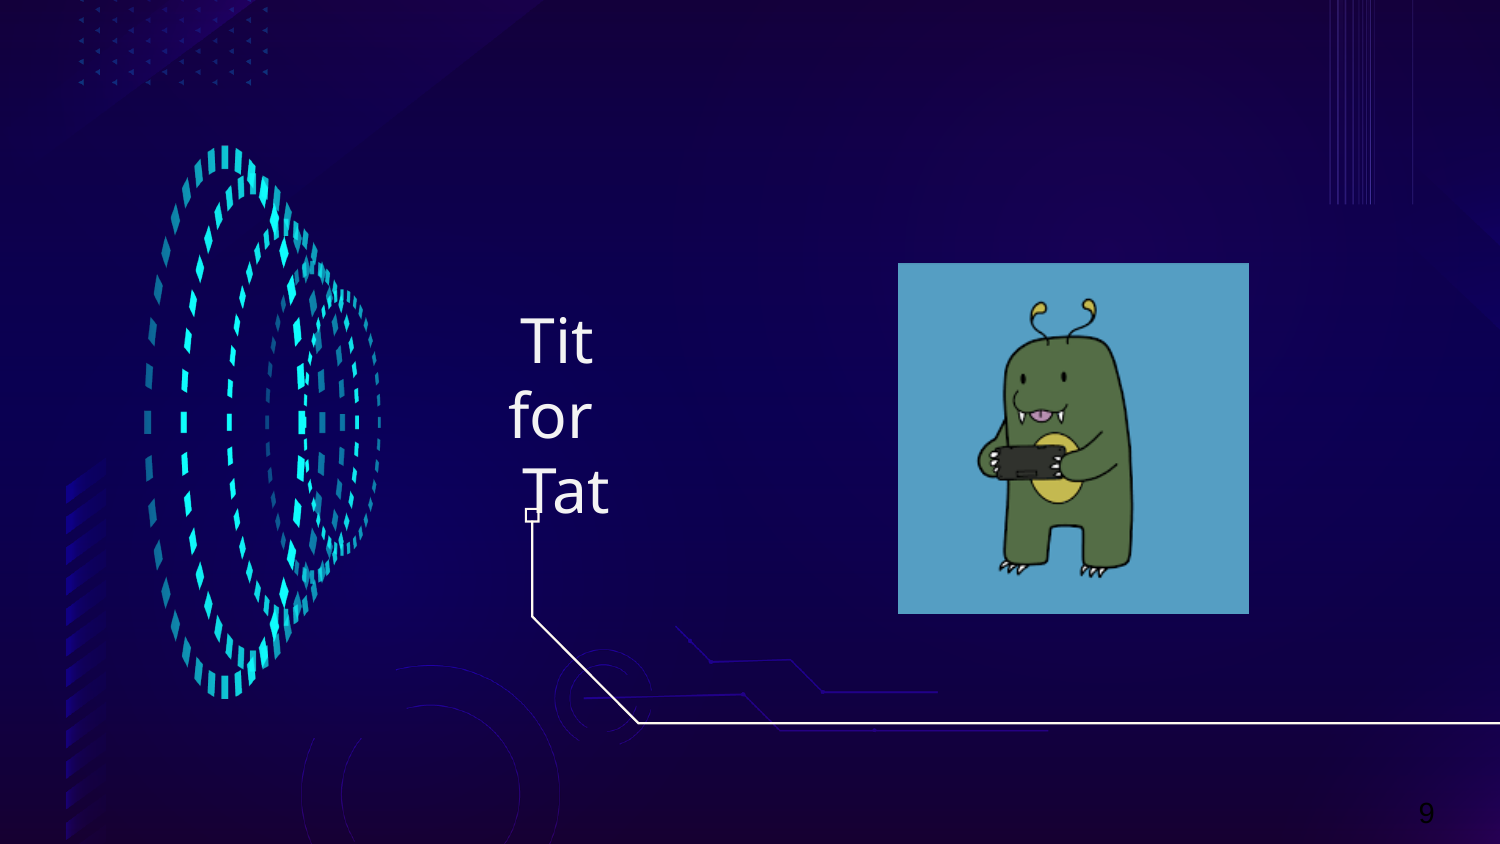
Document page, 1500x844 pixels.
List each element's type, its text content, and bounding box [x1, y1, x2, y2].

picture [0, 0, 1500, 844]
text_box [524, 507, 1500, 725]
title Tit for Tat [543, 438, 625, 506]
slide_number 9 [1403, 779, 1494, 844]
